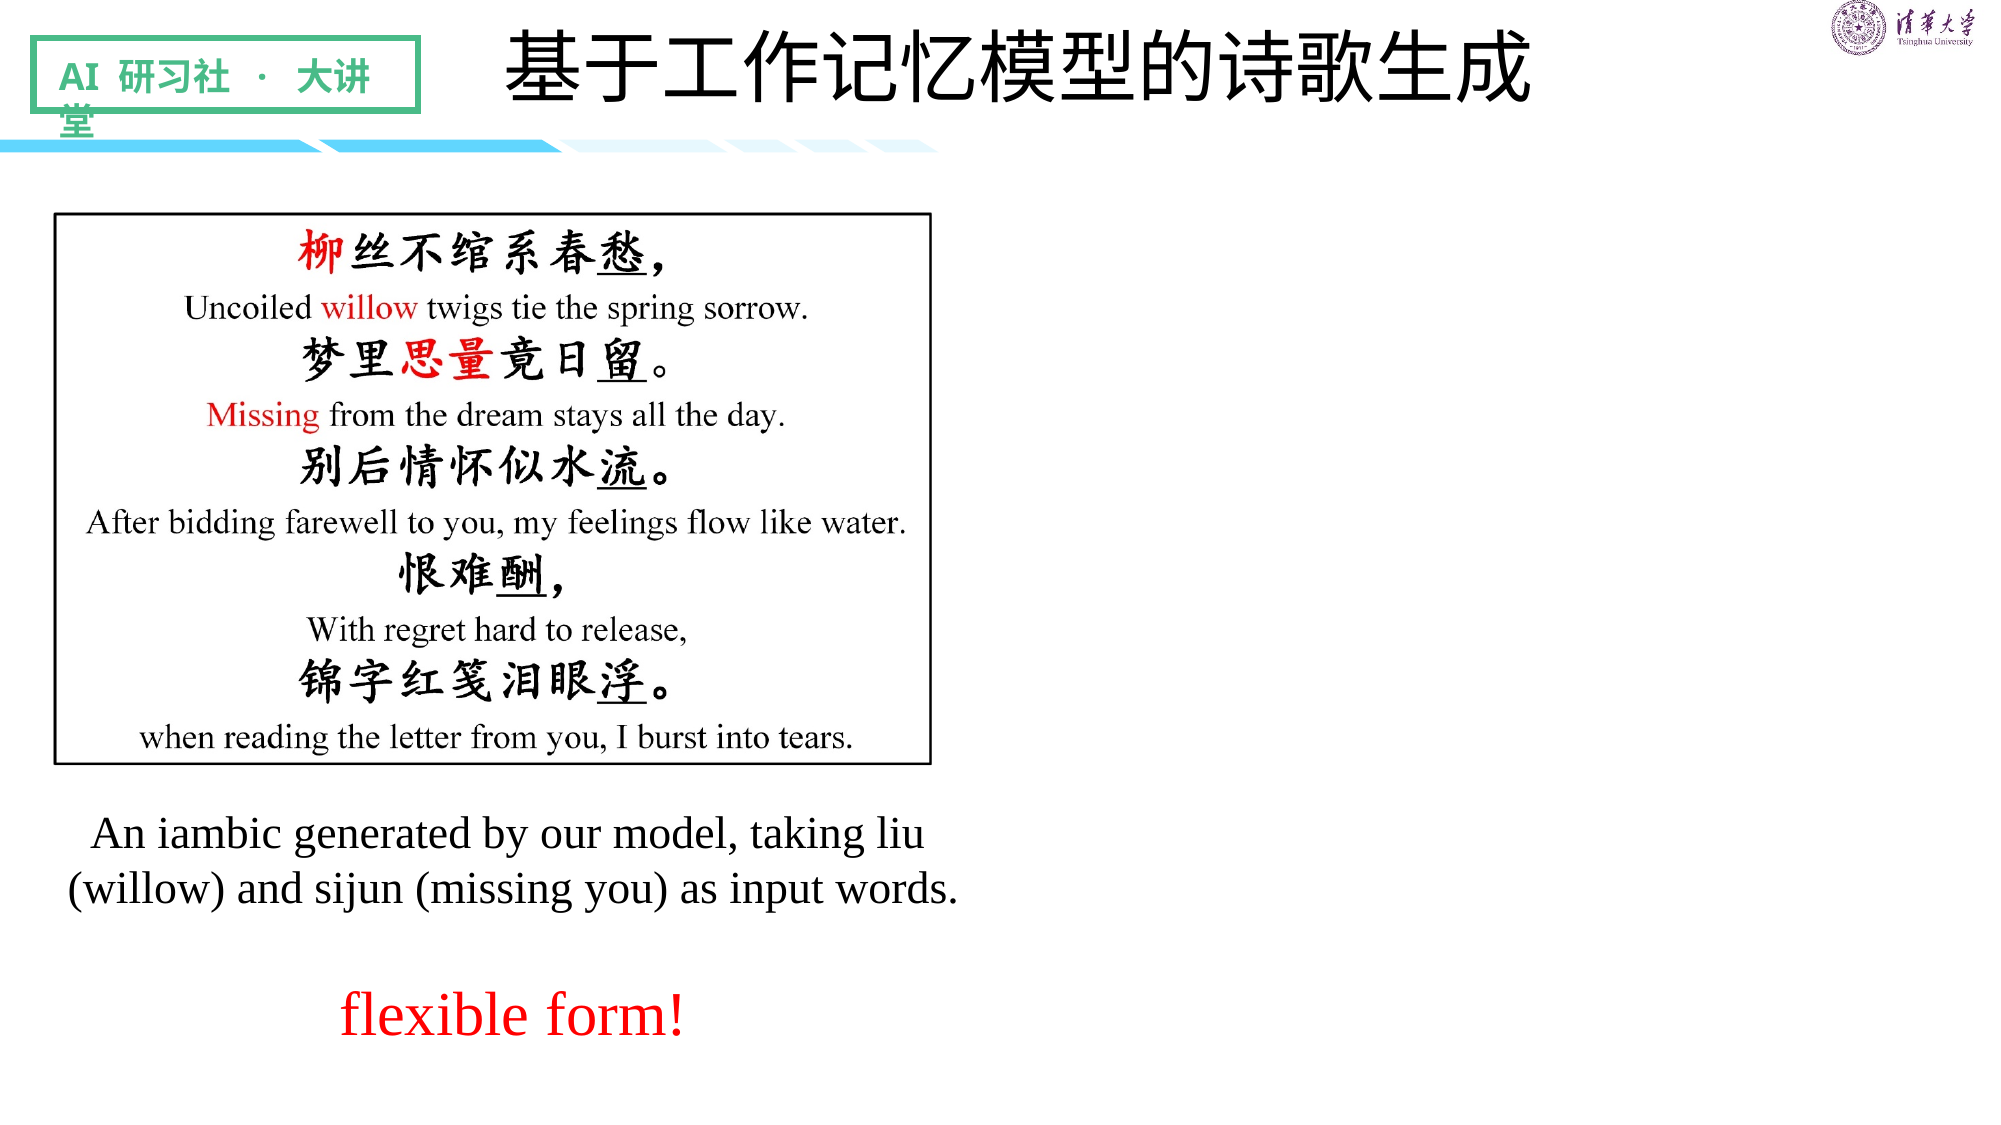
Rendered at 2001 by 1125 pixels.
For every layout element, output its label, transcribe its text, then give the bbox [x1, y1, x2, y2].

picture [1819, 0, 2000, 60]
picture [53, 212, 932, 774]
text_box flexible form! [264, 965, 763, 1055]
text_box 基于工作记忆模型的诗歌生成 [488, 9, 1762, 120]
text_box An iambic generated by our model, taking liu (willow) and sijun (missing you) as input words. [16, 795, 1011, 921]
